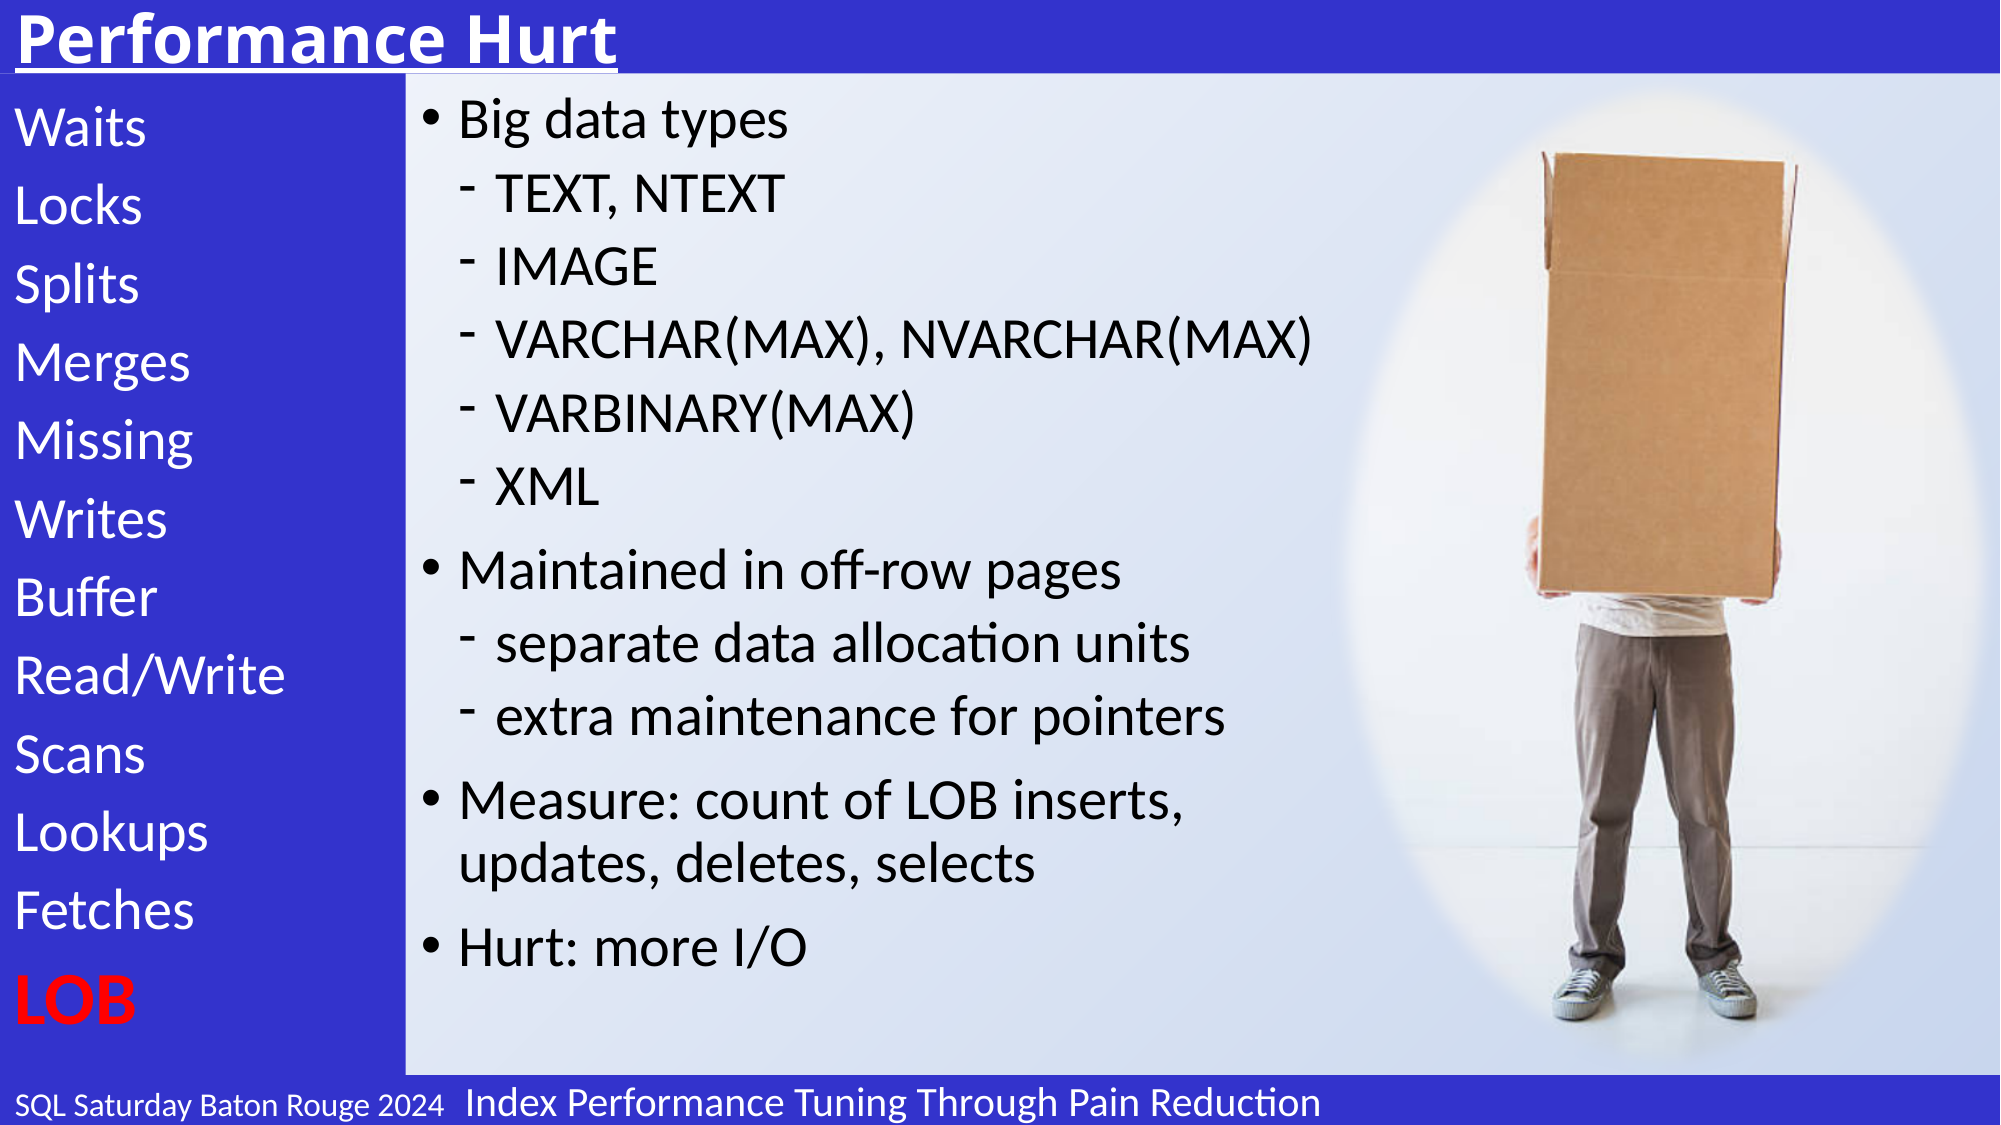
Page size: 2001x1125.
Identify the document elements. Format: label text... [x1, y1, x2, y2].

list Big data types TEXT, NTEXT IMAGE VARCHAR(MAX), NVARCHAR(MAX) VARBINARY(MAX) XML Maintained in off-row pages separate data allocation units extra maintenance for pointers Measure: count of LOB inserts, updates, deletes, selects Hurt: more I/O [406, 73, 1329, 1077]
list Waits Locks Splits Merges Missing Writes Buffer Read/Write Scans Lookups Fetches LOB [0, 73, 406, 1075]
title Performance Hurt [0, 0, 2000, 73]
picture [1329, 73, 2000, 1077]
